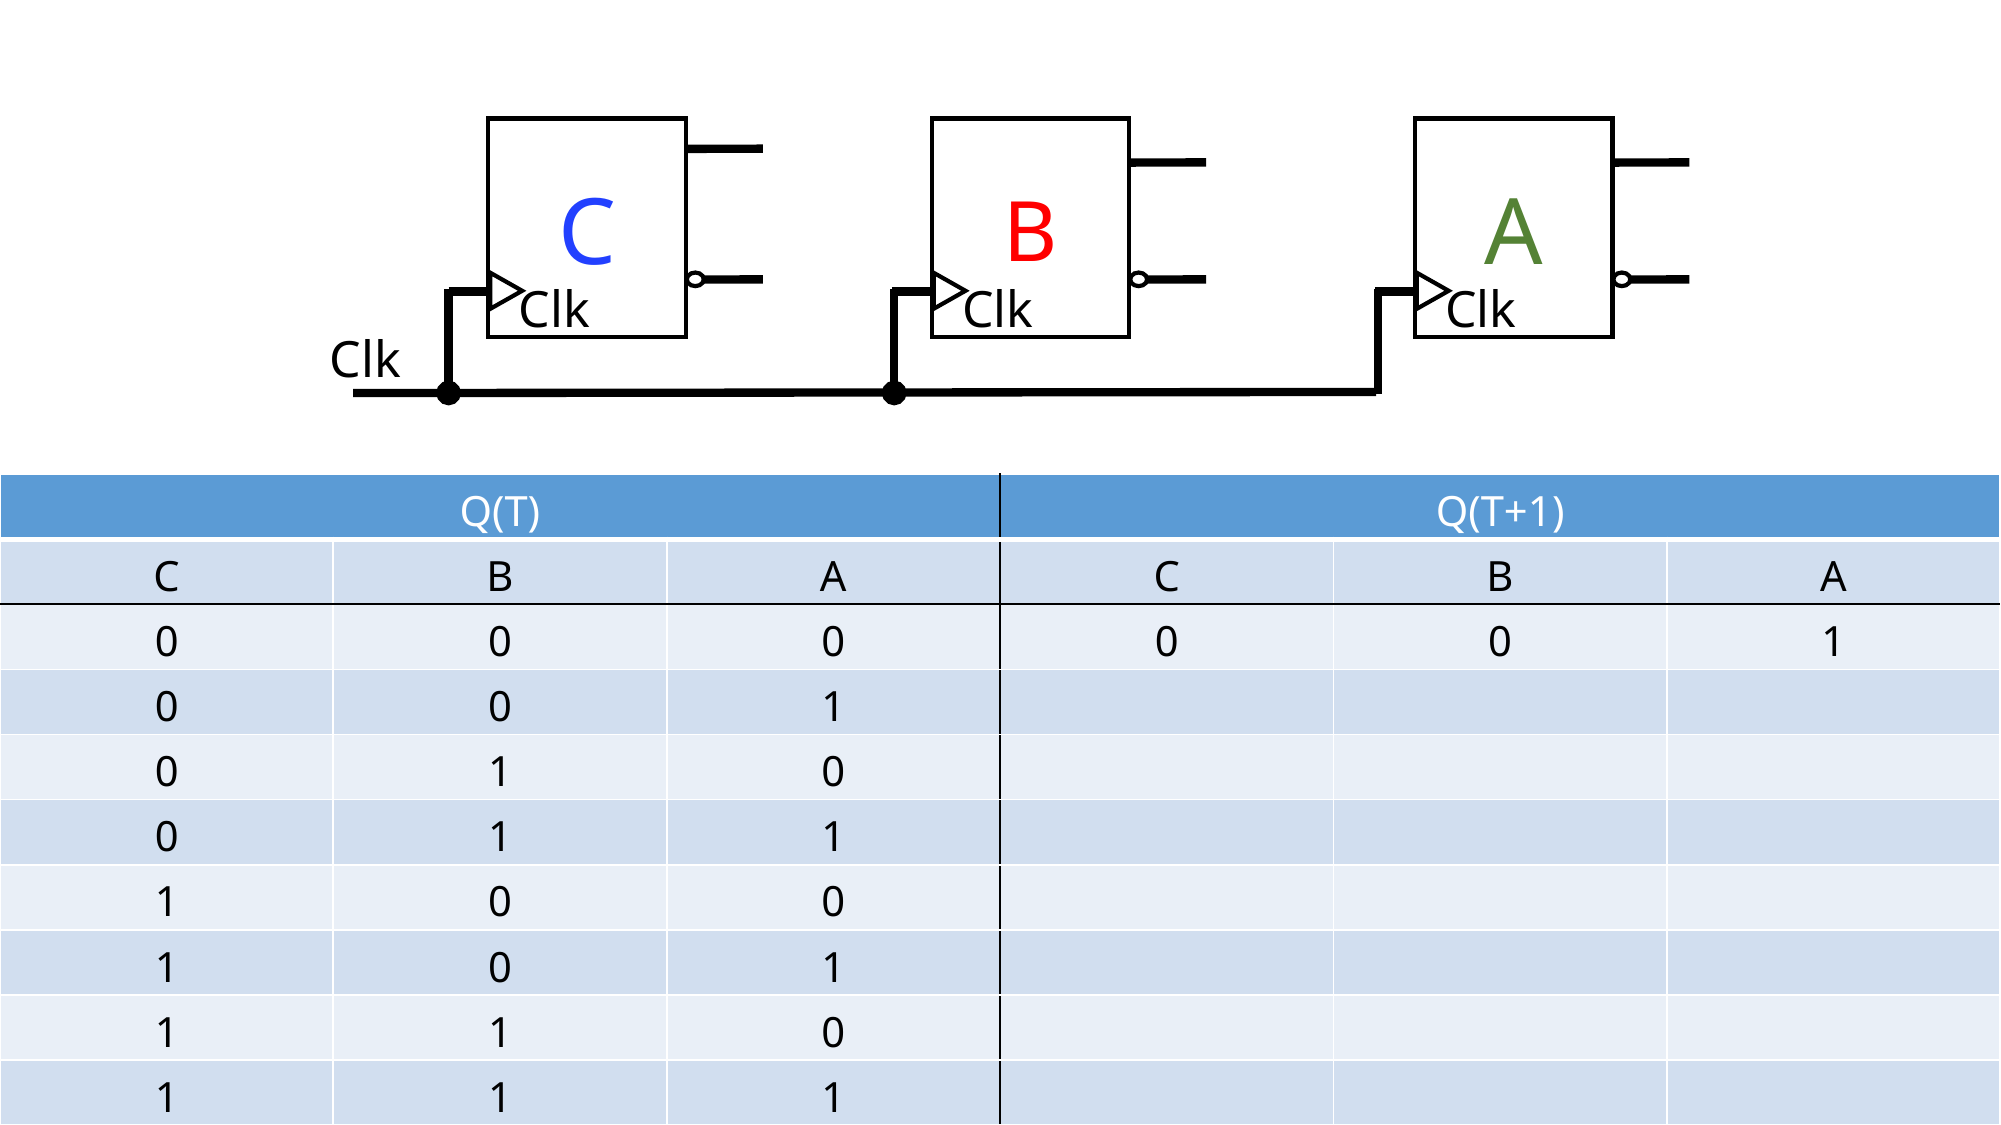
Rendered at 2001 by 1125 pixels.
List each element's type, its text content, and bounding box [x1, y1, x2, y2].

table_cell [1334, 996, 1666, 1059]
table_cell 1 [1, 866, 332, 929]
table_cell [1668, 735, 1999, 799]
table_cell 0 [668, 996, 999, 1059]
table_cell [1668, 866, 1999, 929]
table_cell 1 [1668, 605, 1999, 669]
table_cell [1001, 1061, 1333, 1124]
table_cell A [1668, 542, 1999, 603]
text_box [1375, 118, 1690, 337]
table_cell C [1, 542, 332, 603]
table_cell 0 [668, 866, 999, 929]
table_cell 0 [1, 735, 332, 799]
table_cell 0 [334, 605, 666, 669]
table_cell 1 [334, 996, 666, 1059]
table_cell 0 [668, 735, 999, 799]
table_cell 0 [334, 931, 666, 994]
table_cell 0 [1, 605, 332, 669]
table_cell 1 [334, 1061, 666, 1124]
table_cell [1334, 670, 1666, 734]
table_cell A [668, 542, 999, 603]
table_cell [1001, 996, 1333, 1059]
table_cell [1001, 866, 1333, 929]
table_cell [1334, 735, 1666, 799]
text_box Clk [503, 337, 605, 345]
table_cell 1 [668, 931, 999, 994]
table_cell 1 [1, 996, 332, 1059]
table_cell 0 [1001, 605, 1333, 669]
table_cell [1334, 800, 1666, 864]
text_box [891, 118, 1207, 337]
table_cell 1 [668, 670, 999, 734]
table_cell [1001, 800, 1333, 864]
table_cell [1001, 931, 1333, 994]
table_header Q(T) [1, 475, 999, 537]
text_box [448, 118, 763, 337]
table_cell B [334, 542, 666, 603]
table_cell [1668, 670, 1999, 734]
table_cell 0 [334, 866, 666, 929]
table_cell C [1001, 542, 1333, 603]
table_cell [1334, 866, 1666, 929]
table_cell 1 [1, 1061, 332, 1124]
table_cell 1 [334, 800, 666, 864]
table_header Q(T+1) [1001, 475, 1999, 537]
table_cell [1334, 931, 1666, 994]
table_cell 0 [1, 800, 332, 864]
table_cell [1668, 931, 1999, 994]
table_cell [1334, 1061, 1666, 1124]
table_cell 0 [1334, 605, 1666, 669]
table_cell [1668, 1061, 1999, 1124]
table_cell 1 [1, 931, 332, 994]
table_cell 1 [334, 735, 666, 799]
table_cell 0 [1, 670, 332, 734]
table_cell 0 [334, 670, 666, 734]
table_cell B [1334, 542, 1666, 603]
table_cell 1 [668, 1061, 999, 1124]
table_cell [1668, 996, 1999, 1059]
text_box Clk [315, 319, 416, 395]
table_cell 1 [668, 800, 999, 864]
table_cell [1001, 735, 1333, 799]
table_cell 0 [668, 605, 999, 669]
table_cell [1001, 670, 1333, 734]
table_cell [1668, 800, 1999, 864]
